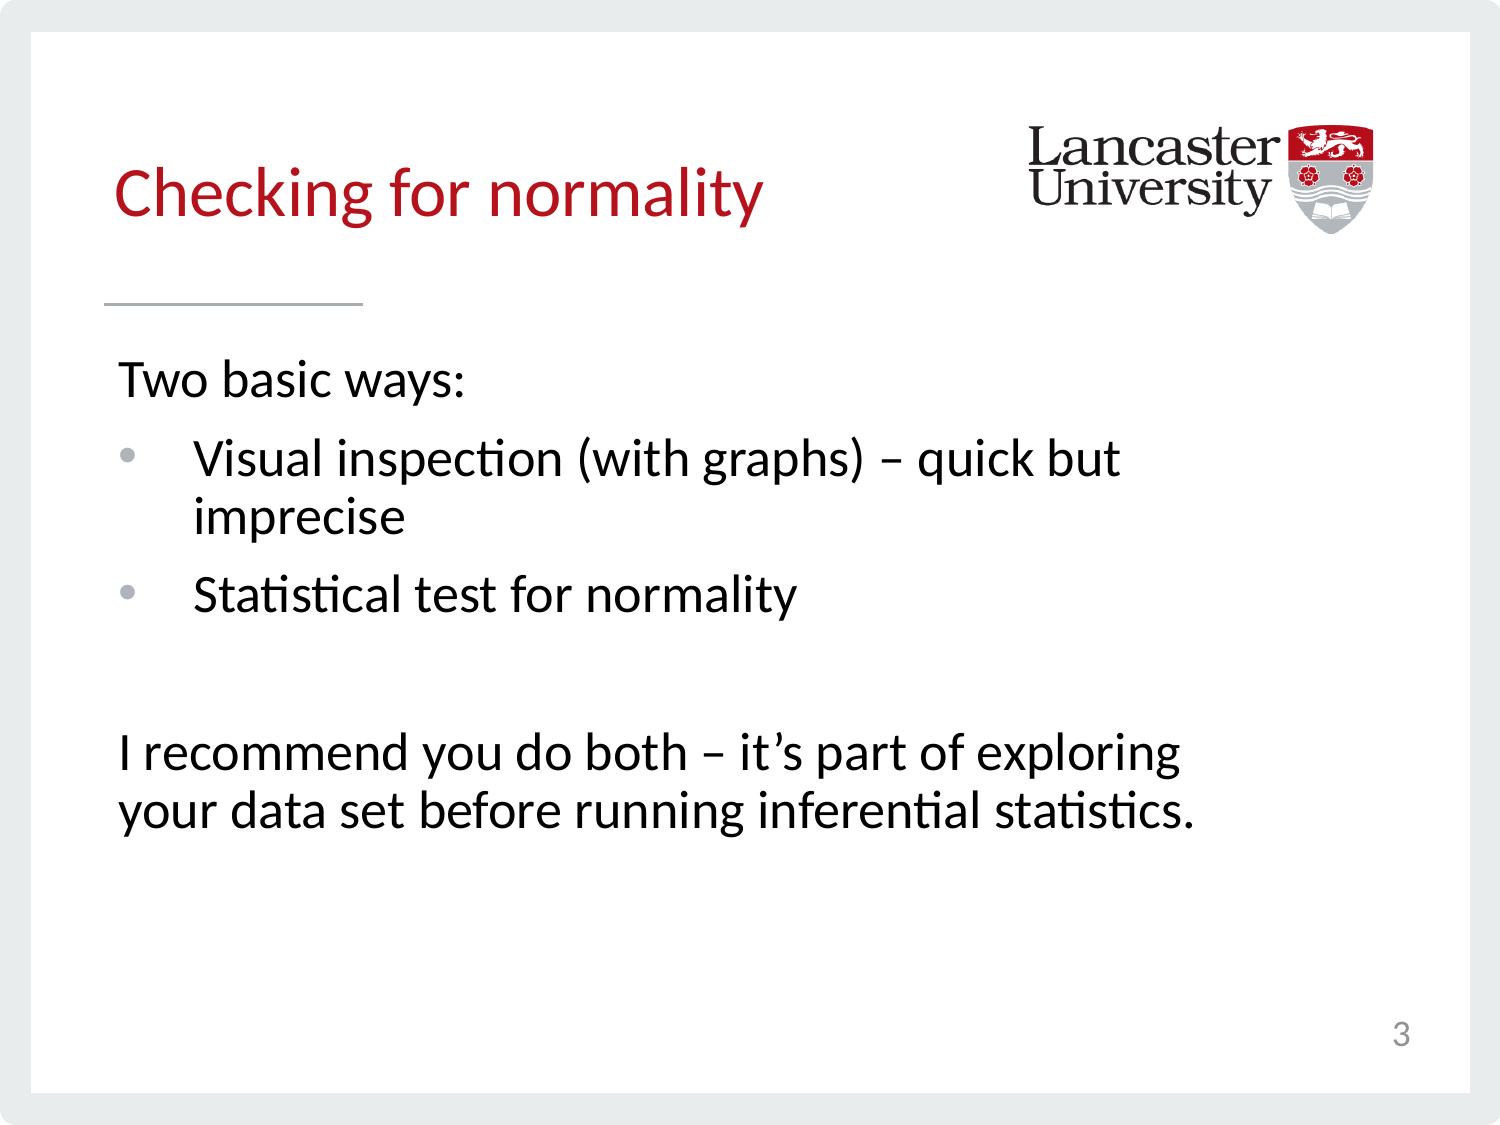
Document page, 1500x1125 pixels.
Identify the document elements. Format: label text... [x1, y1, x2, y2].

list Two basic ways: Visual inspection (with graphs) – quick but imprecise Statistical test for normality I recommend you do both – it’s part of exploring your data set before running inferential statistics. [103, 343, 1254, 1002]
slide_number 3 [975, 1001, 1426, 1062]
title Checking for normality [99, 109, 976, 278]
